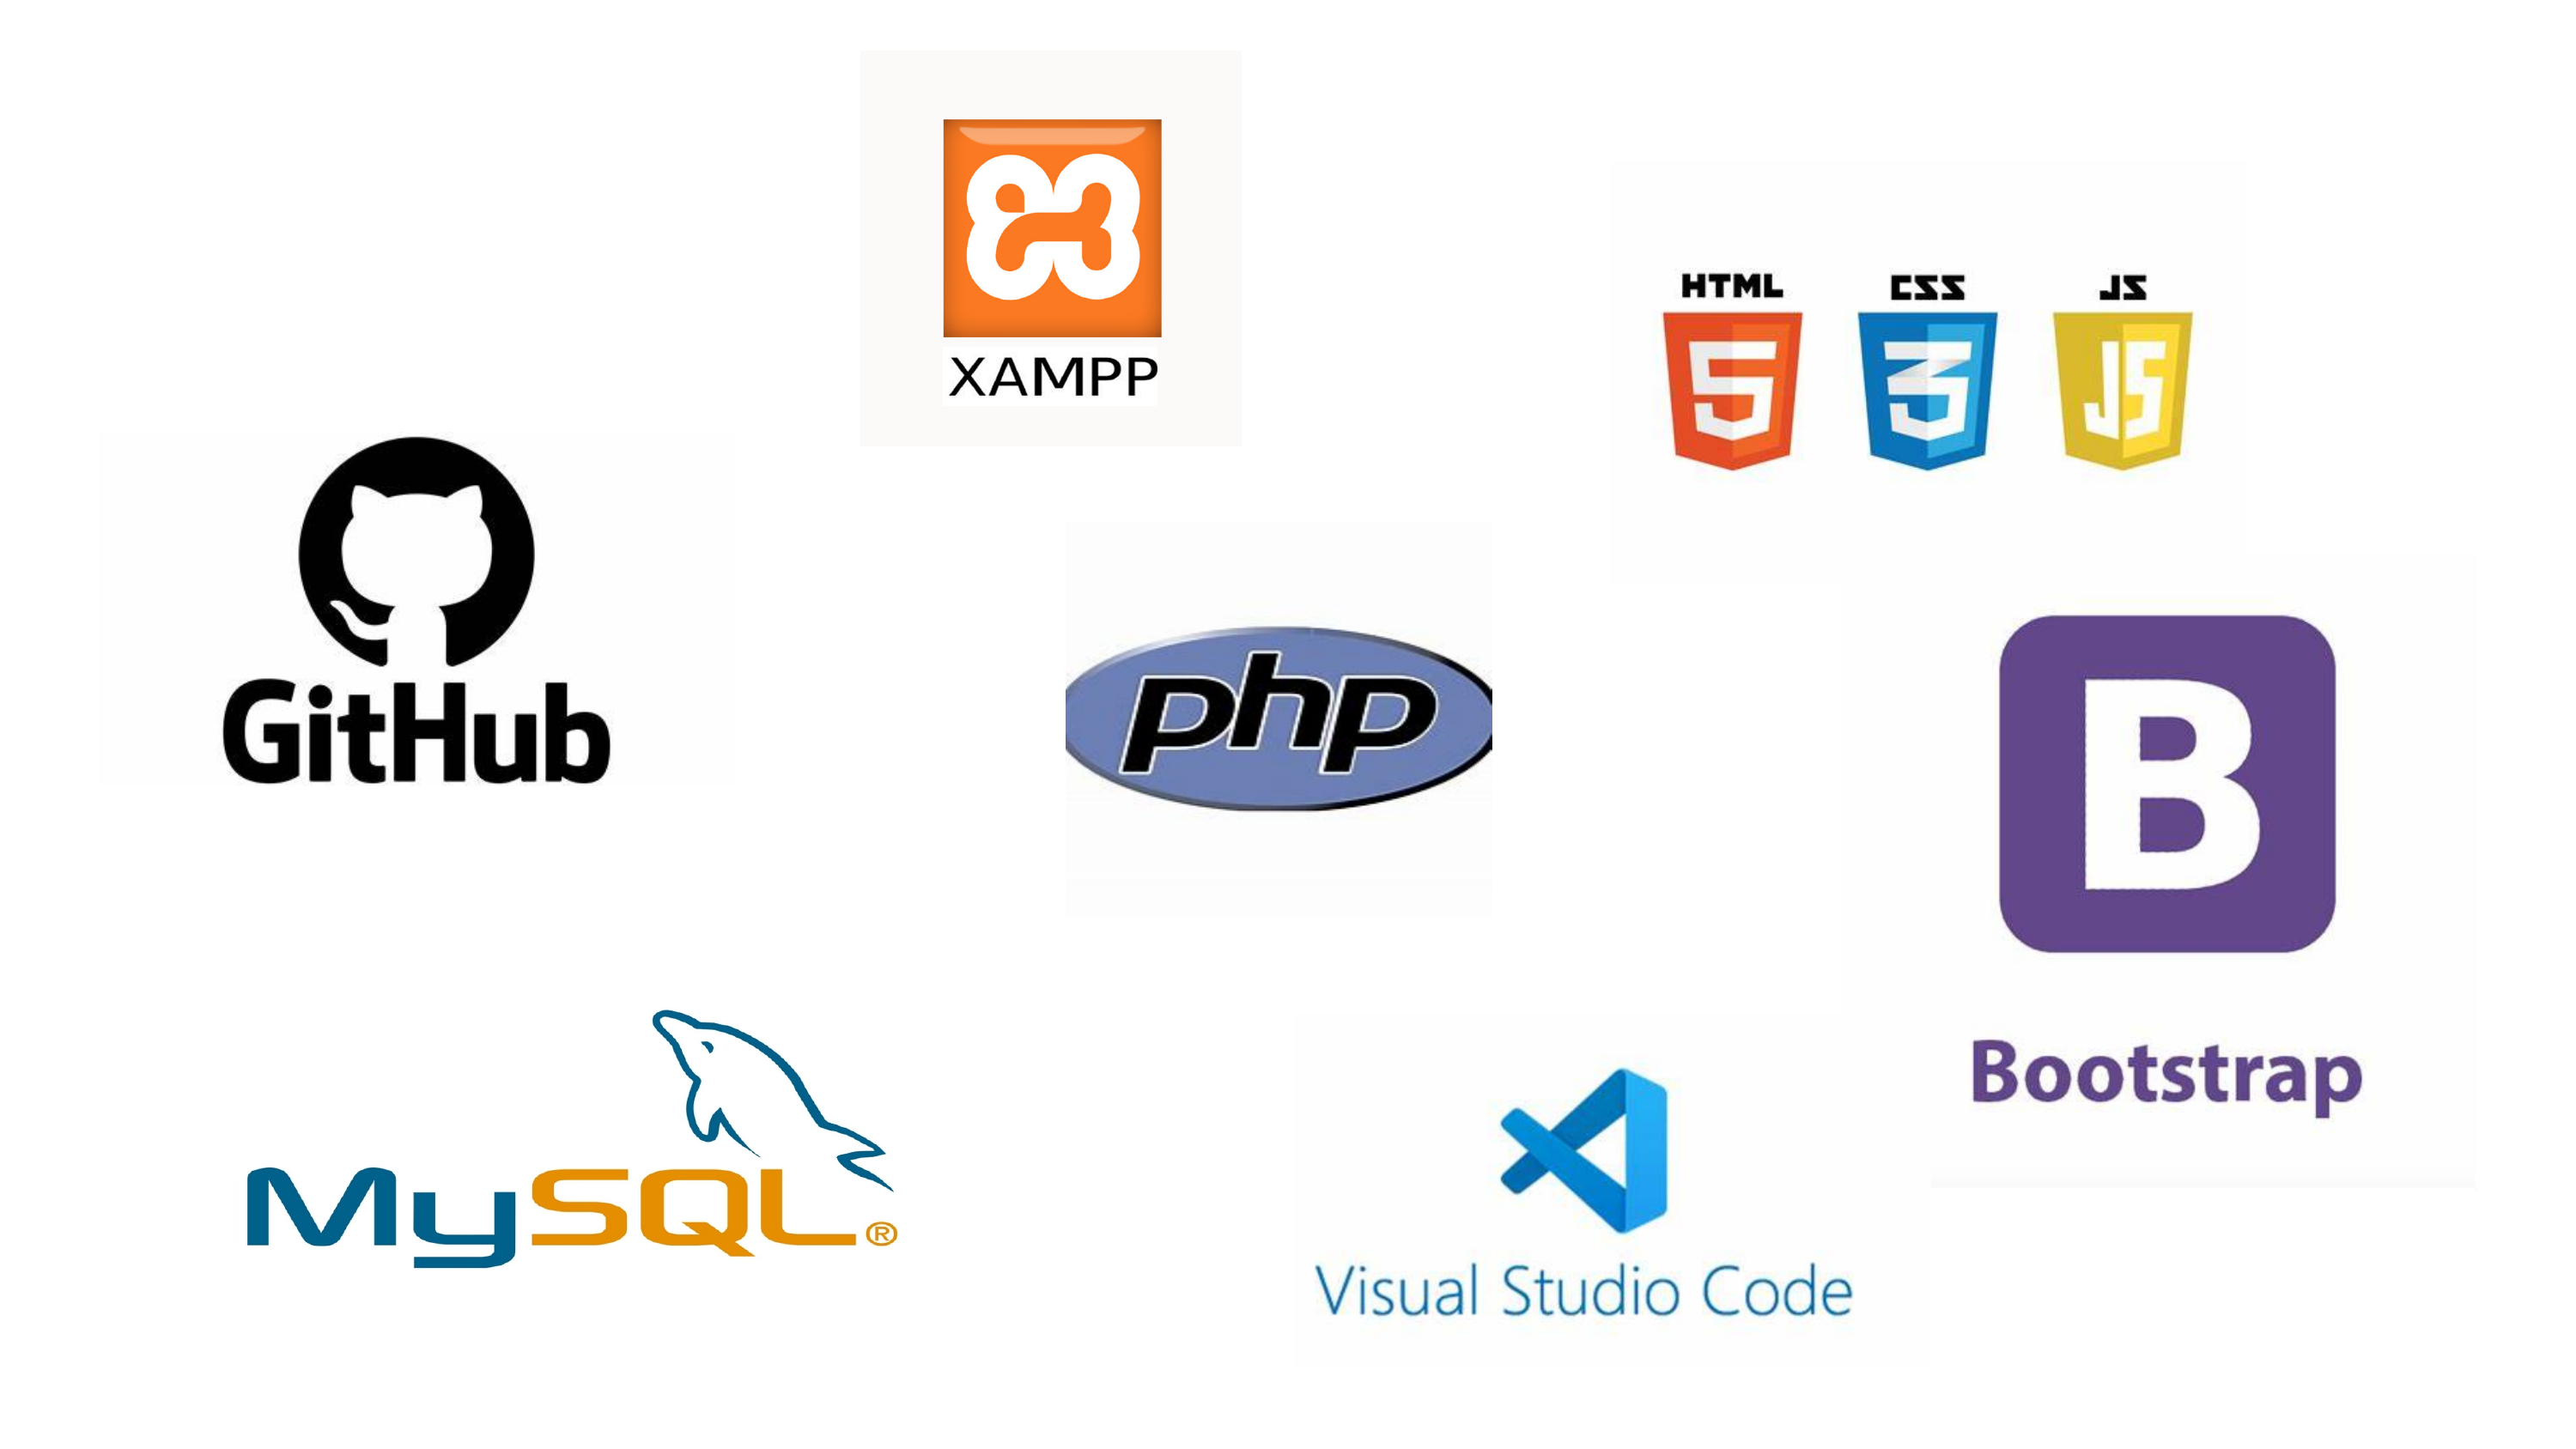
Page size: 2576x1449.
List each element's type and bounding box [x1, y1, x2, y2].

picture [860, 51, 1242, 446]
picture [1066, 522, 1492, 918]
picture [225, 991, 920, 1282]
picture [1294, 160, 2477, 1372]
picture [99, 431, 736, 789]
